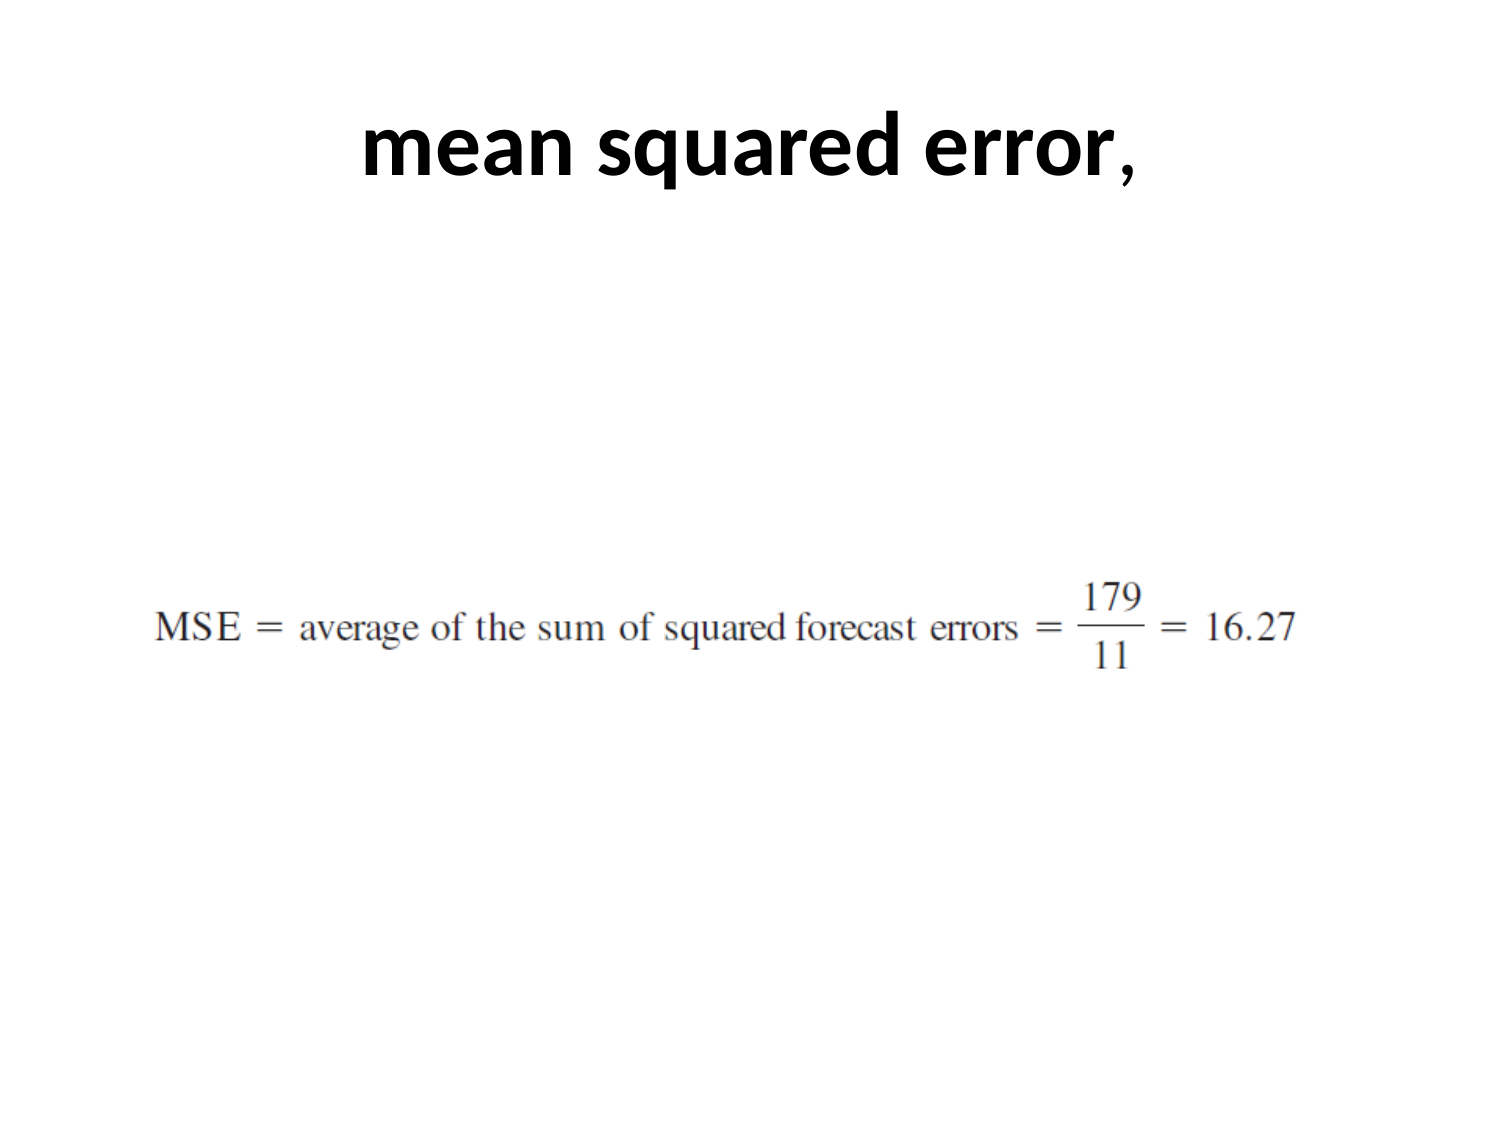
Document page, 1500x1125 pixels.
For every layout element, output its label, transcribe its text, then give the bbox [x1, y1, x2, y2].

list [86, 565, 1414, 702]
title mean squared error, [75, 45, 1425, 233]
